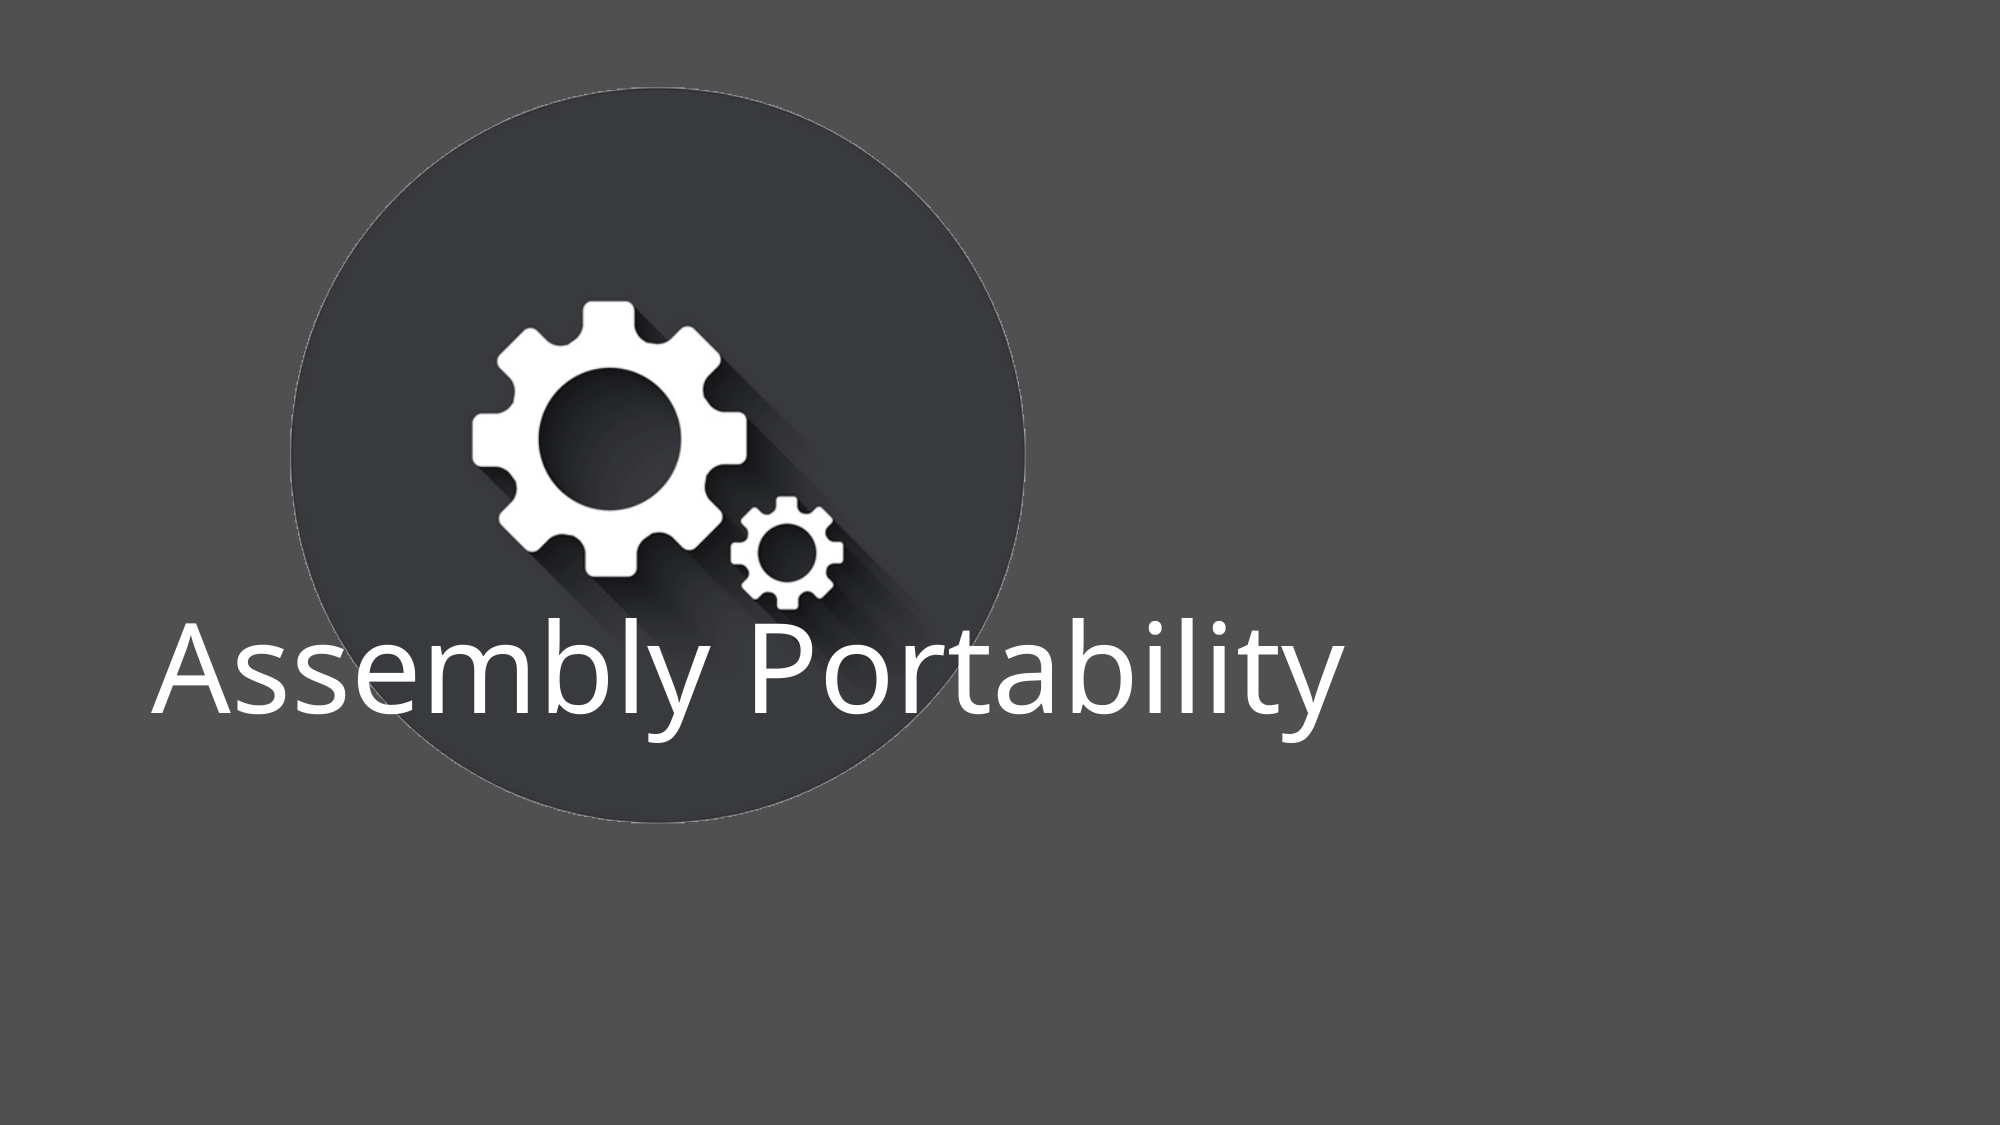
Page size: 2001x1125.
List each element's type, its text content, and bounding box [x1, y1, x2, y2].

title Assembly Portability [1114, 280, 1862, 749]
picture [202, 0, 1114, 912]
title Assembly Portability [136, 280, 202, 749]
